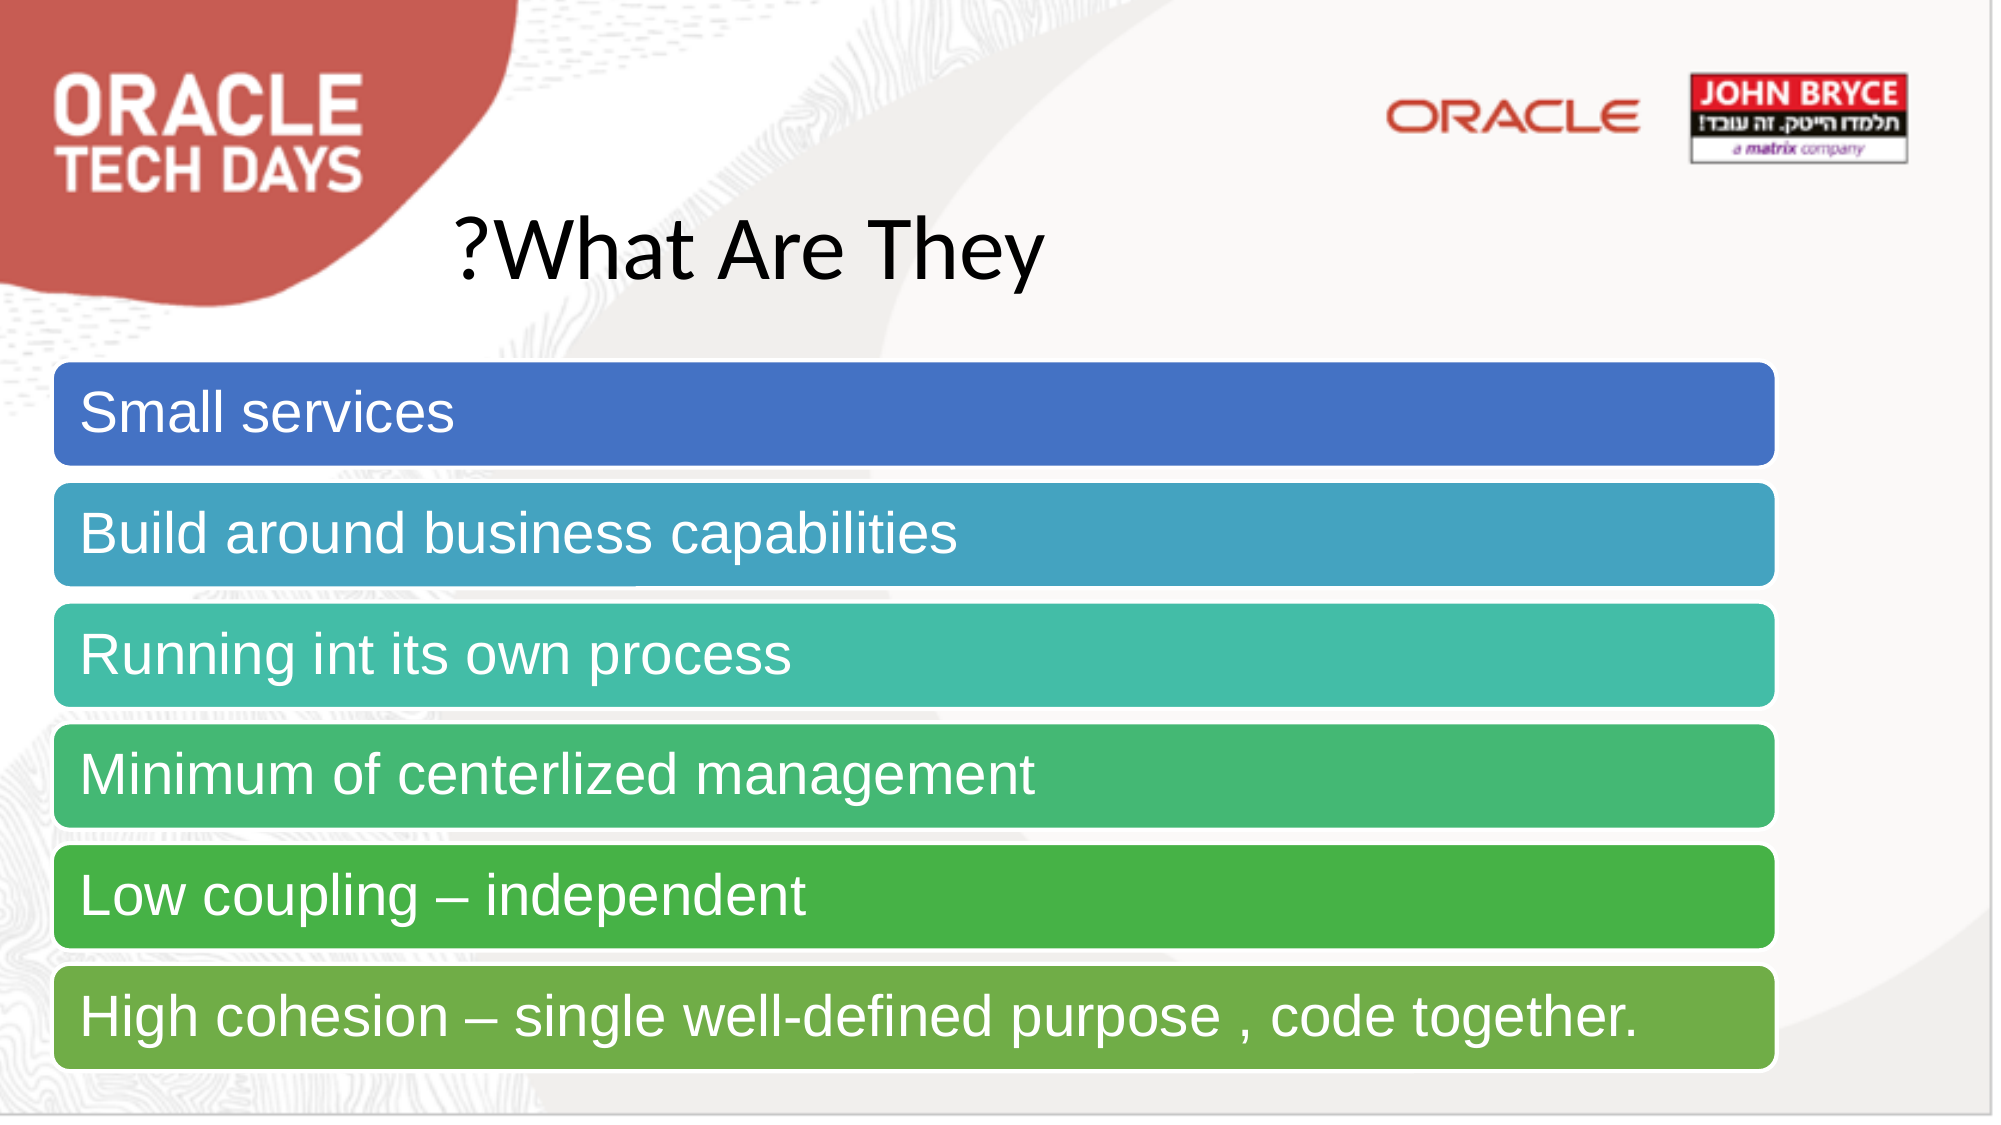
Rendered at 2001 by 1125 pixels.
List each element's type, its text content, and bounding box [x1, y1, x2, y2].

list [51, 358, 1777, 1073]
picture [0, 0, 2000, 1121]
title What Are They? [435, 141, 1777, 356]
